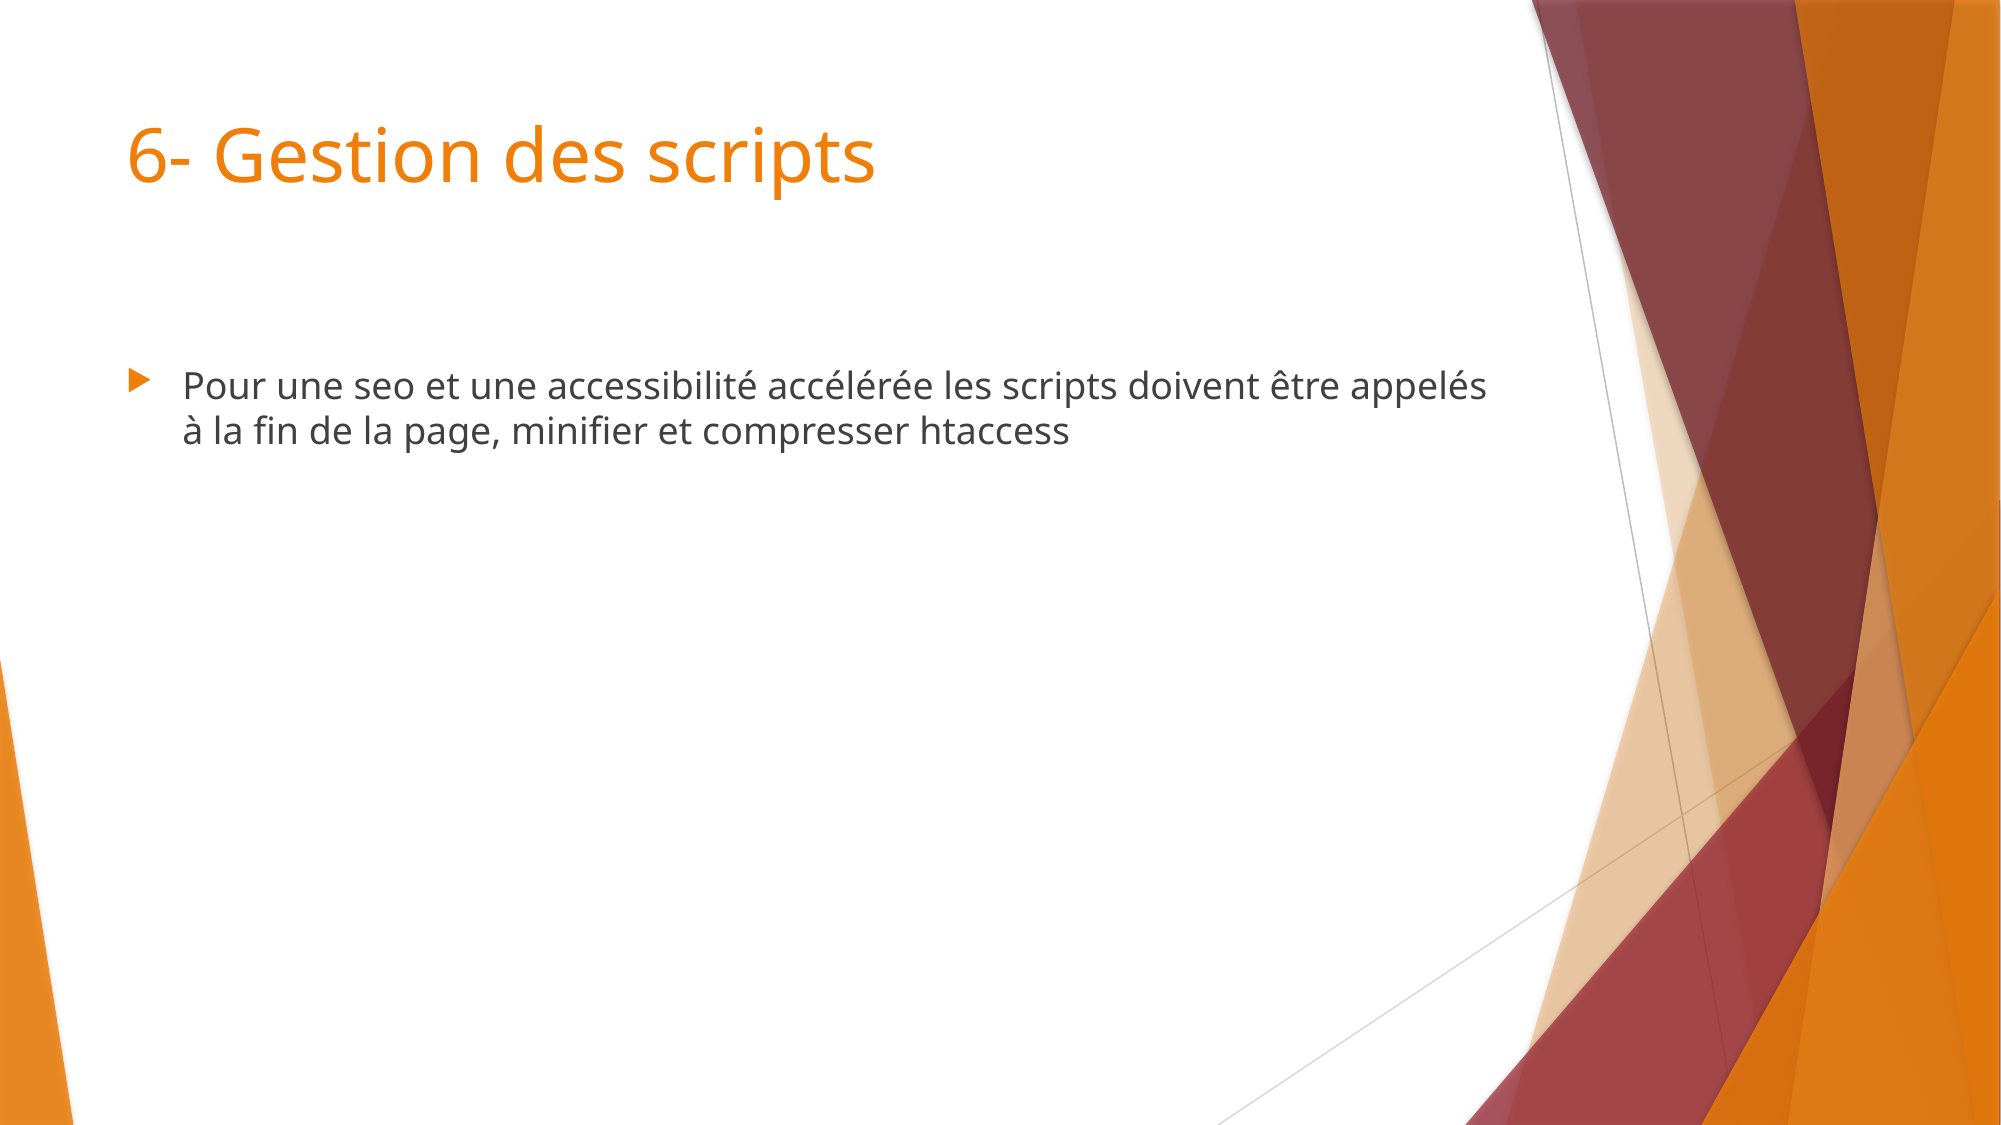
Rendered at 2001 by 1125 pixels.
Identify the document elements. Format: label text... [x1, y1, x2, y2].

list Pour une seo et une accessibilité accélérée les scripts doivent être appelés à la fin de la page, minifier et compresser htaccess [111, 354, 1522, 992]
title 6- Gestion des scripts [111, 99, 1522, 317]
